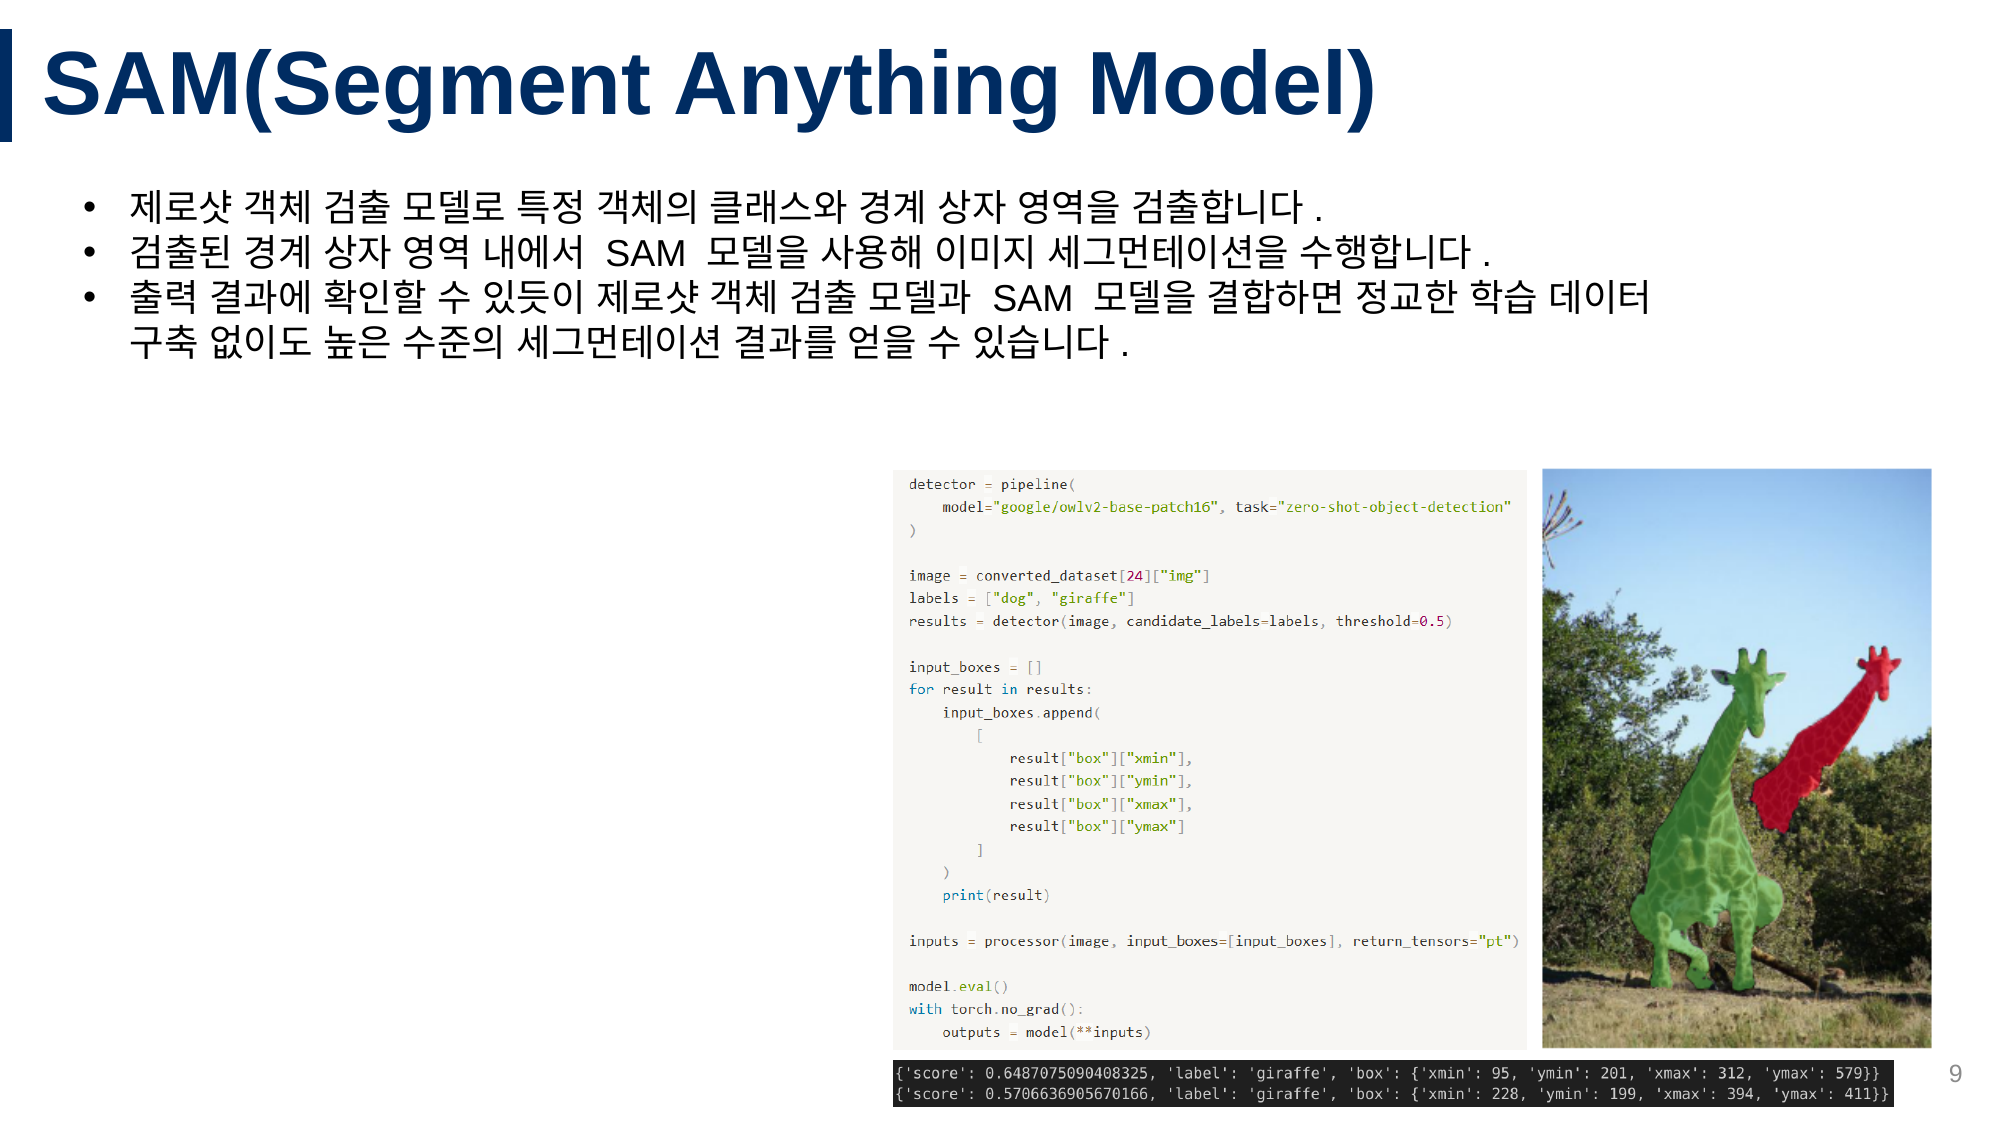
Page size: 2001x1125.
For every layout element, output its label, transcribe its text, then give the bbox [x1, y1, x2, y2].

slide_number 9 [1894, 1042, 1978, 1103]
text_box 제로샷 객체 검출 모델로 특정 객체의 클래스와 경계 상자 영역을 검출합니다. 검출된 경계 상자 영역 내에서 SAM 모델을 사용해 이미지 세그먼테이션을 수행합니다. 출력 결과에 확인할 수 있듯이 제로샷 객체 검출 모델과 SAM 모델을 결합하면 정교한 학습 데이터 구축 없이도 높은 수준의 세그먼테이션 결과를 얻을 수 있습니다. [68, 176, 1742, 372]
picture [893, 455, 1946, 1107]
title SAM(Segment Anything Model) [27, 28, 2000, 142]
